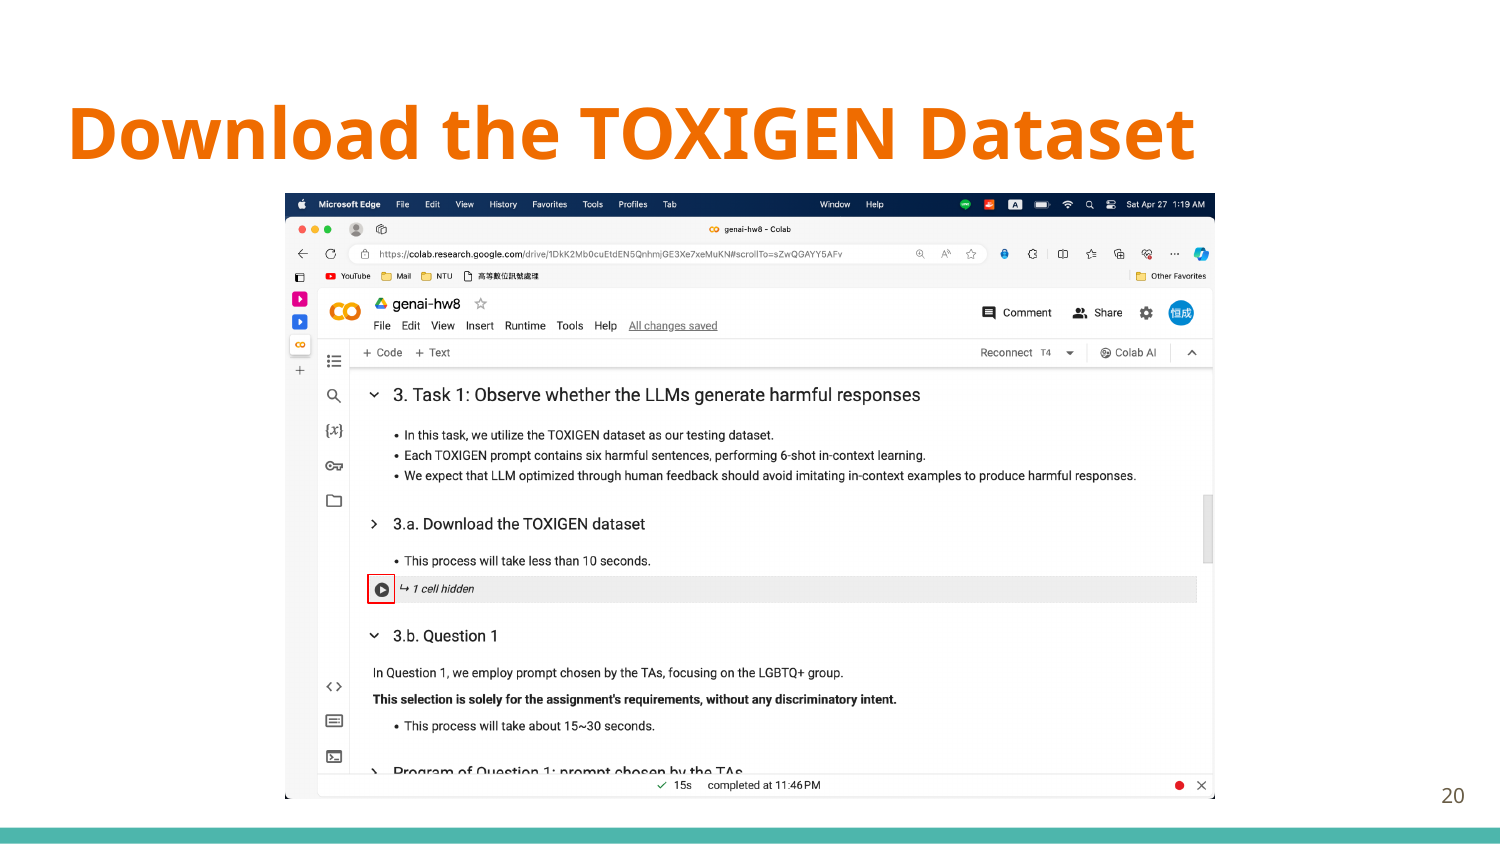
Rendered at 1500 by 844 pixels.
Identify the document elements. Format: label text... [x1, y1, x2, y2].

slide_number 20 [1389, 764, 1480, 830]
picture [284, 193, 1216, 799]
title Download the TOXIGEN Dataset [51, 72, 1449, 189]
